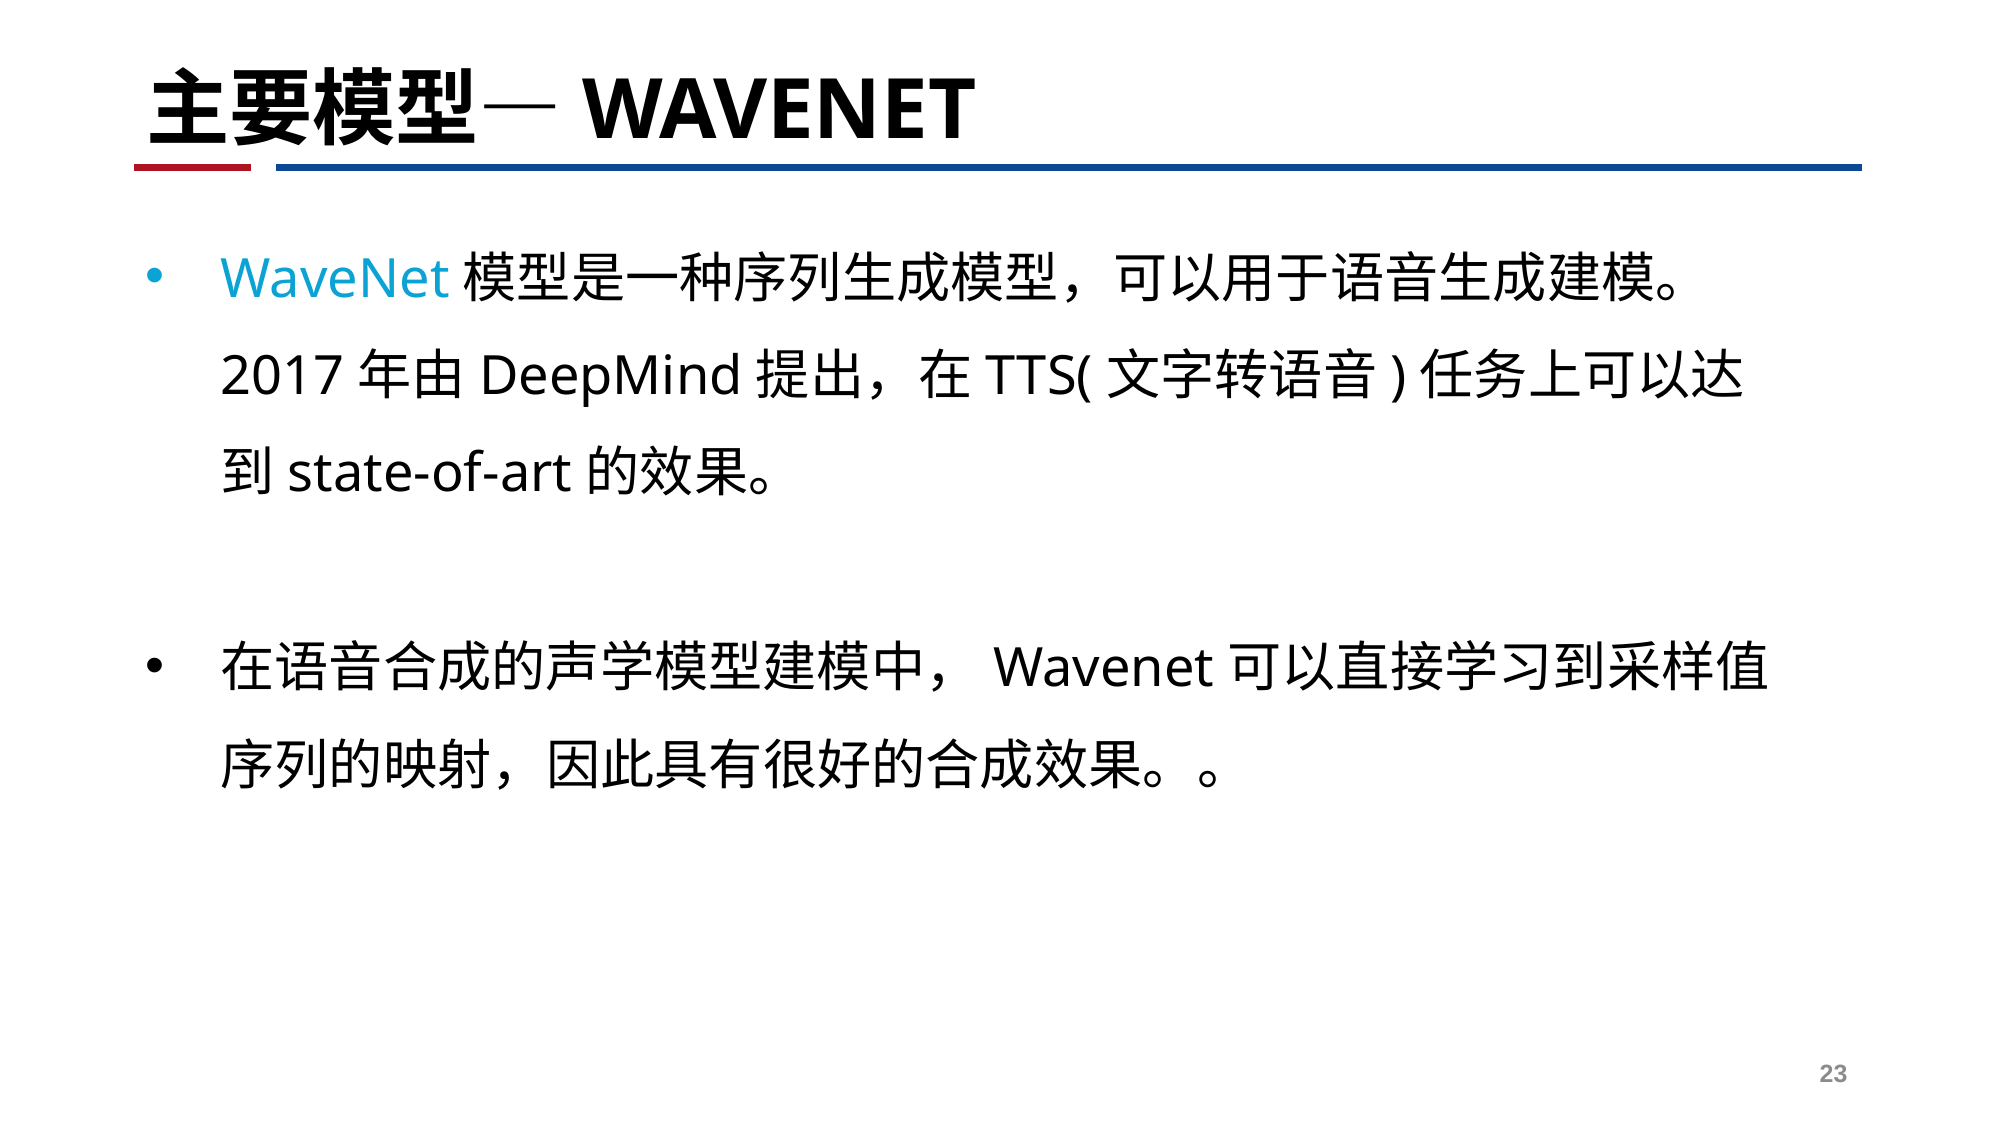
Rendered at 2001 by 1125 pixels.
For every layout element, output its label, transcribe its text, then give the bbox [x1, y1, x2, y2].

title 主要模型—WAVENET [130, 0, 1885, 163]
slide_number 23 [1412, 1042, 1863, 1103]
text_box WaveNet模型是一种序列生成模型，可以用于语音生成建模。 2017年由DeepMind提出，在TTS(文字转语音)任务上可以达到state-of-art的效果。 在语音合成的声学模型建模中，Wavenet可以直接学习到采样值序列的映射，因此具有很好的合成效果。。 [130, 202, 1796, 803]
